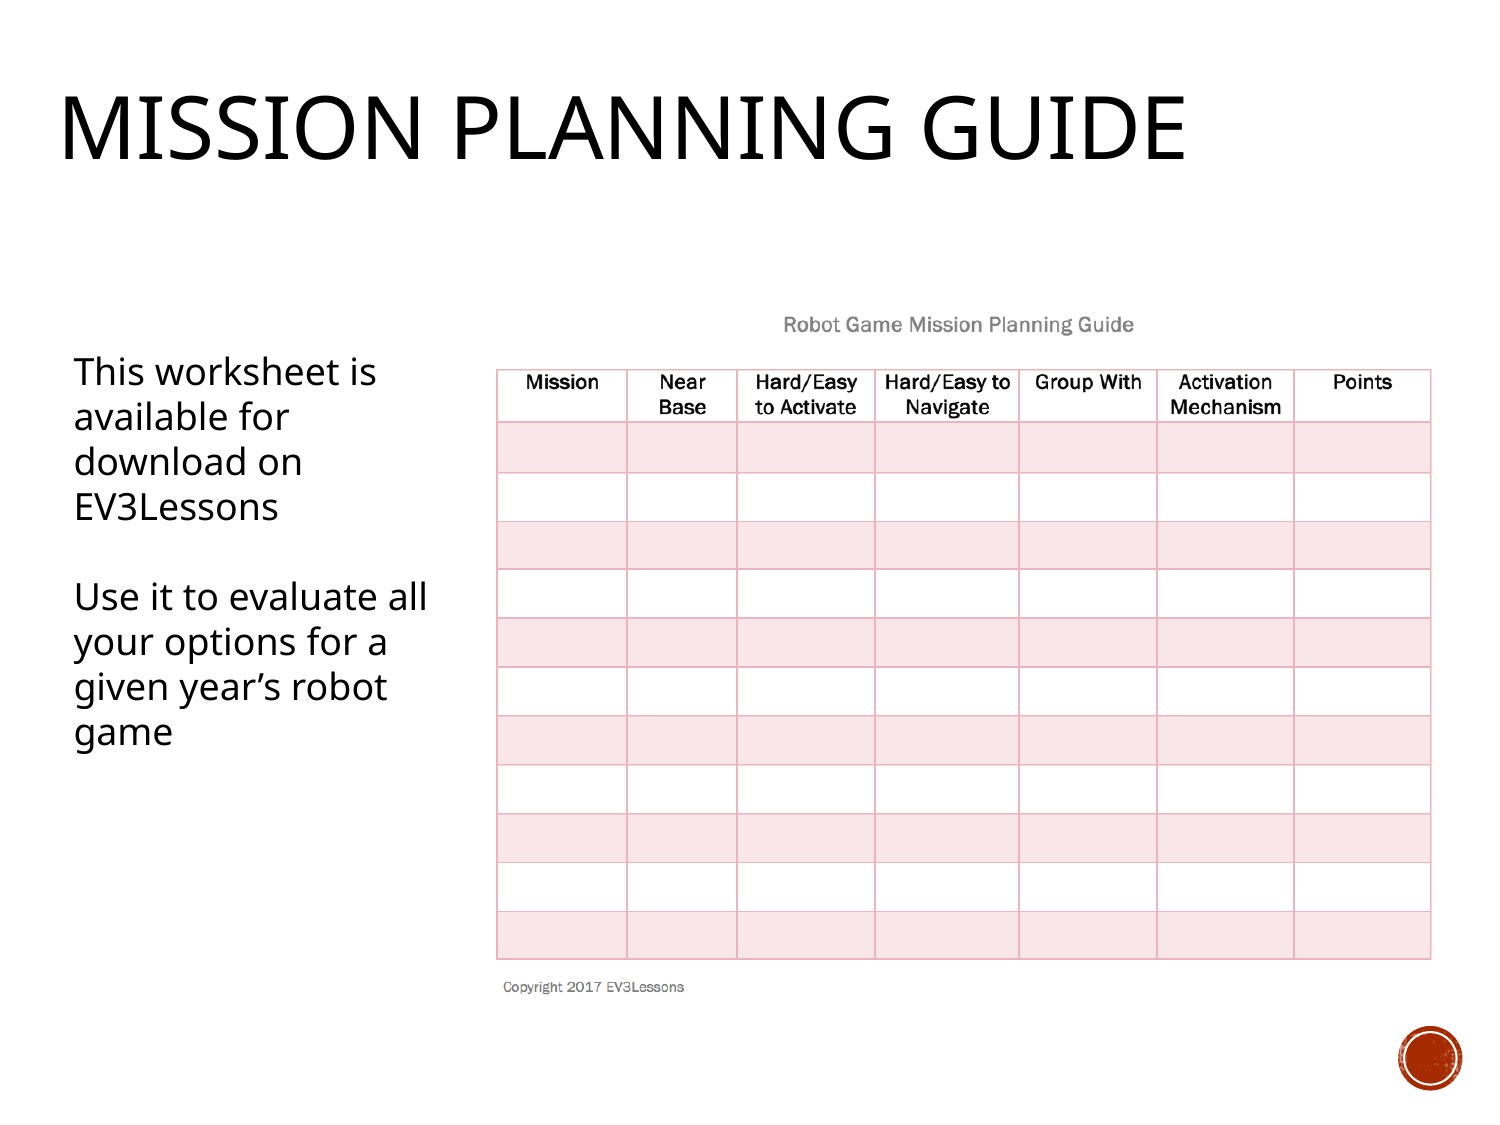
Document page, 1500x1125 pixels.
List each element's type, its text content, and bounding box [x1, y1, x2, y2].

picture [462, 289, 1448, 1020]
text_box This worksheet is available for download on EV3Lessons Use it to evaluate all your options for a given year’s robot game [58, 340, 461, 761]
text_box Mission Planning GUIDE [42, 48, 1443, 216]
